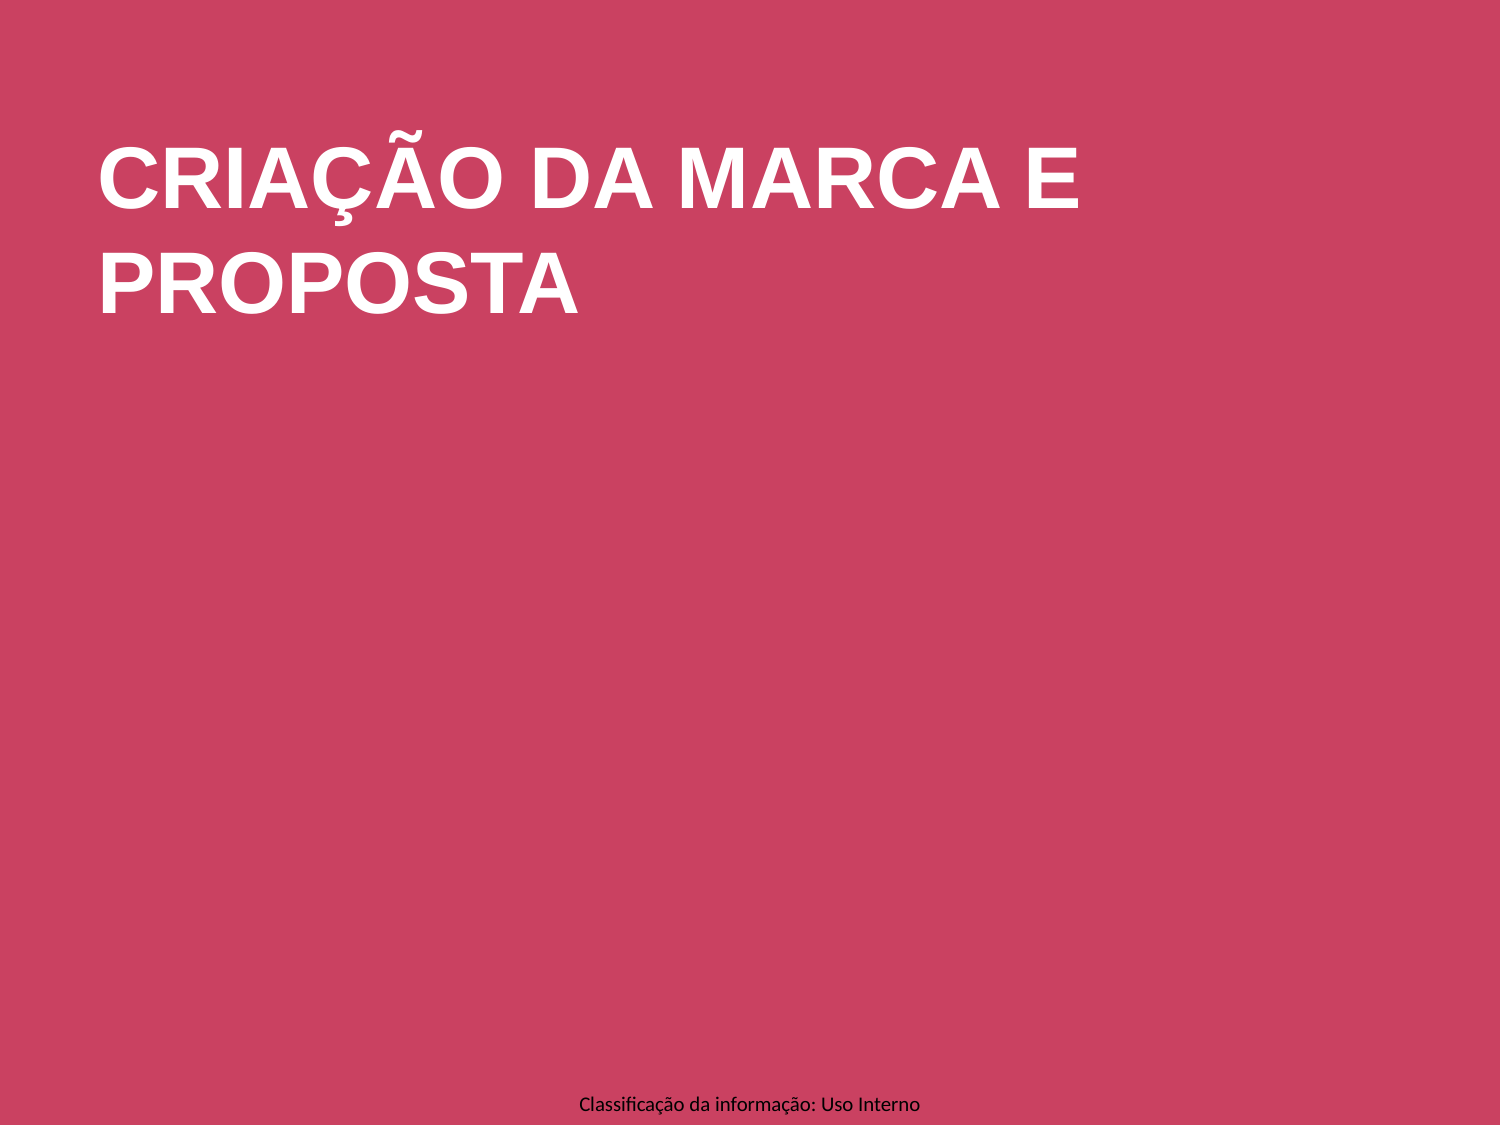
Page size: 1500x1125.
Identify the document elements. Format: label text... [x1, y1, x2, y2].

text_box CRIAÇÃO DA MARCA E PROPOSTA [82, 113, 1435, 339]
